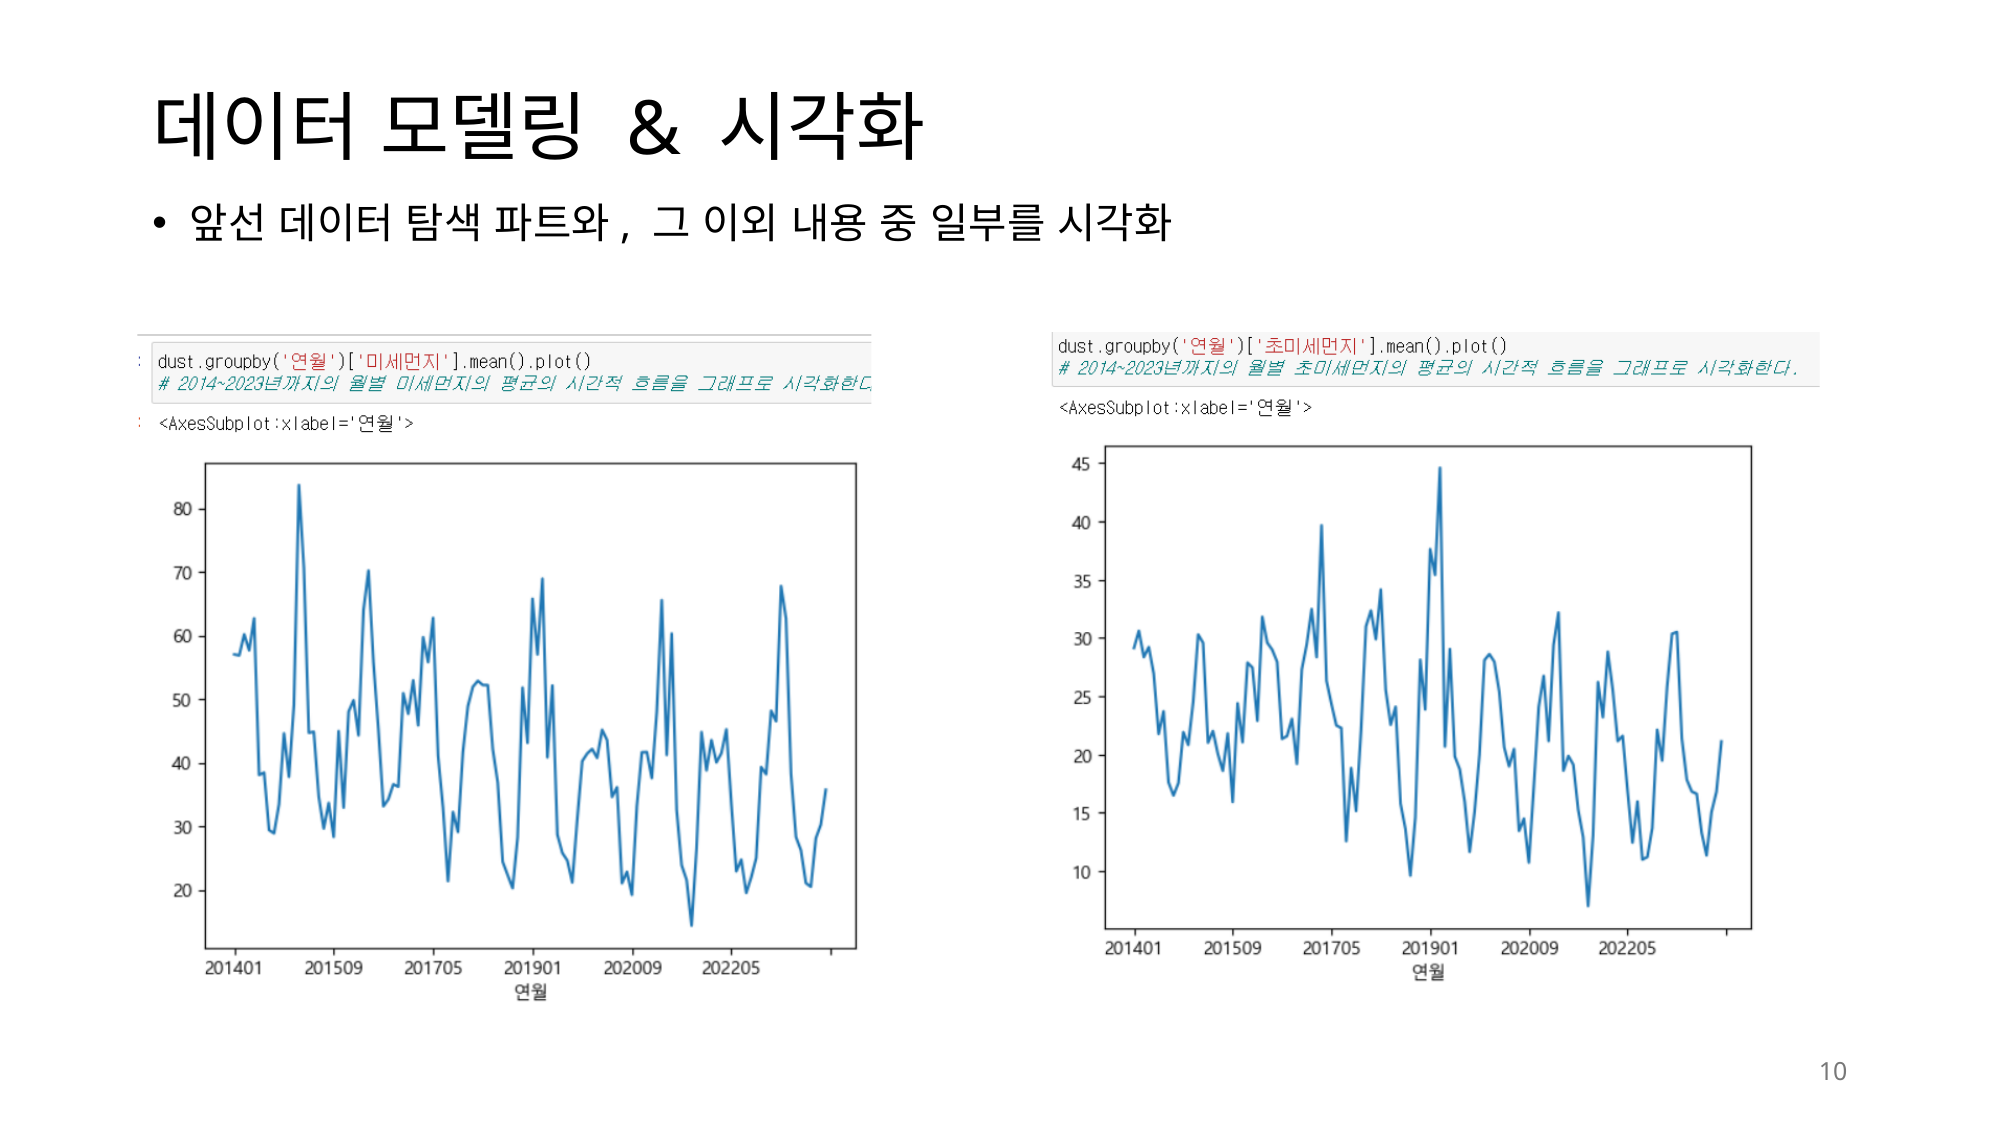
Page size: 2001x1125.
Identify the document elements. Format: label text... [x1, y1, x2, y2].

title 데이터 모델링 & 시각화 [137, 59, 1863, 194]
list 앞선 데이터 탐색 파트와, 그 이외 내용 중 일부를 시각화 [137, 194, 1863, 258]
slide_number 10 [1412, 1042, 1863, 1103]
picture [1049, 331, 1821, 1011]
picture [136, 331, 872, 1011]
